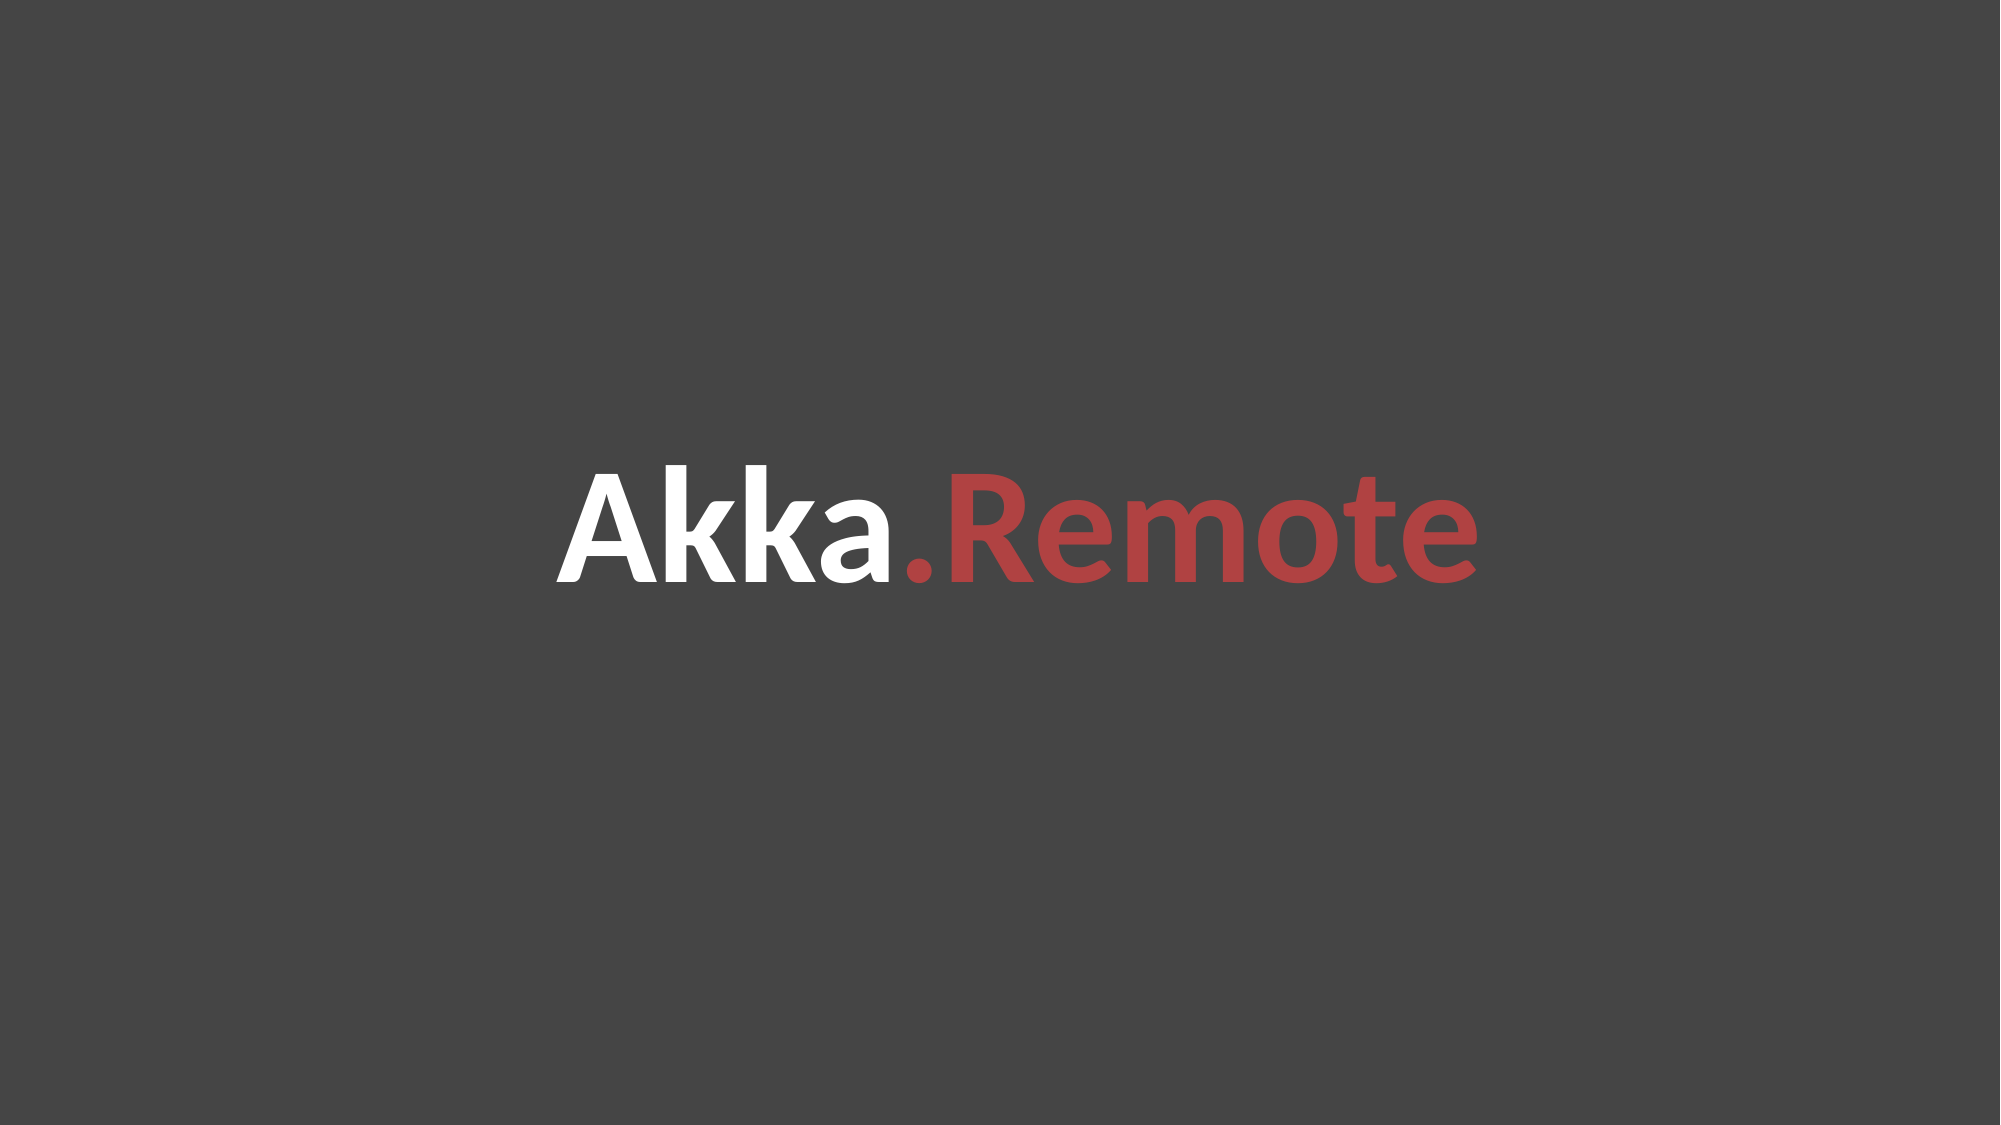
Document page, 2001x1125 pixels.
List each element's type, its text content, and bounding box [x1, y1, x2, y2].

title Akka.Remote [157, 419, 1883, 637]
